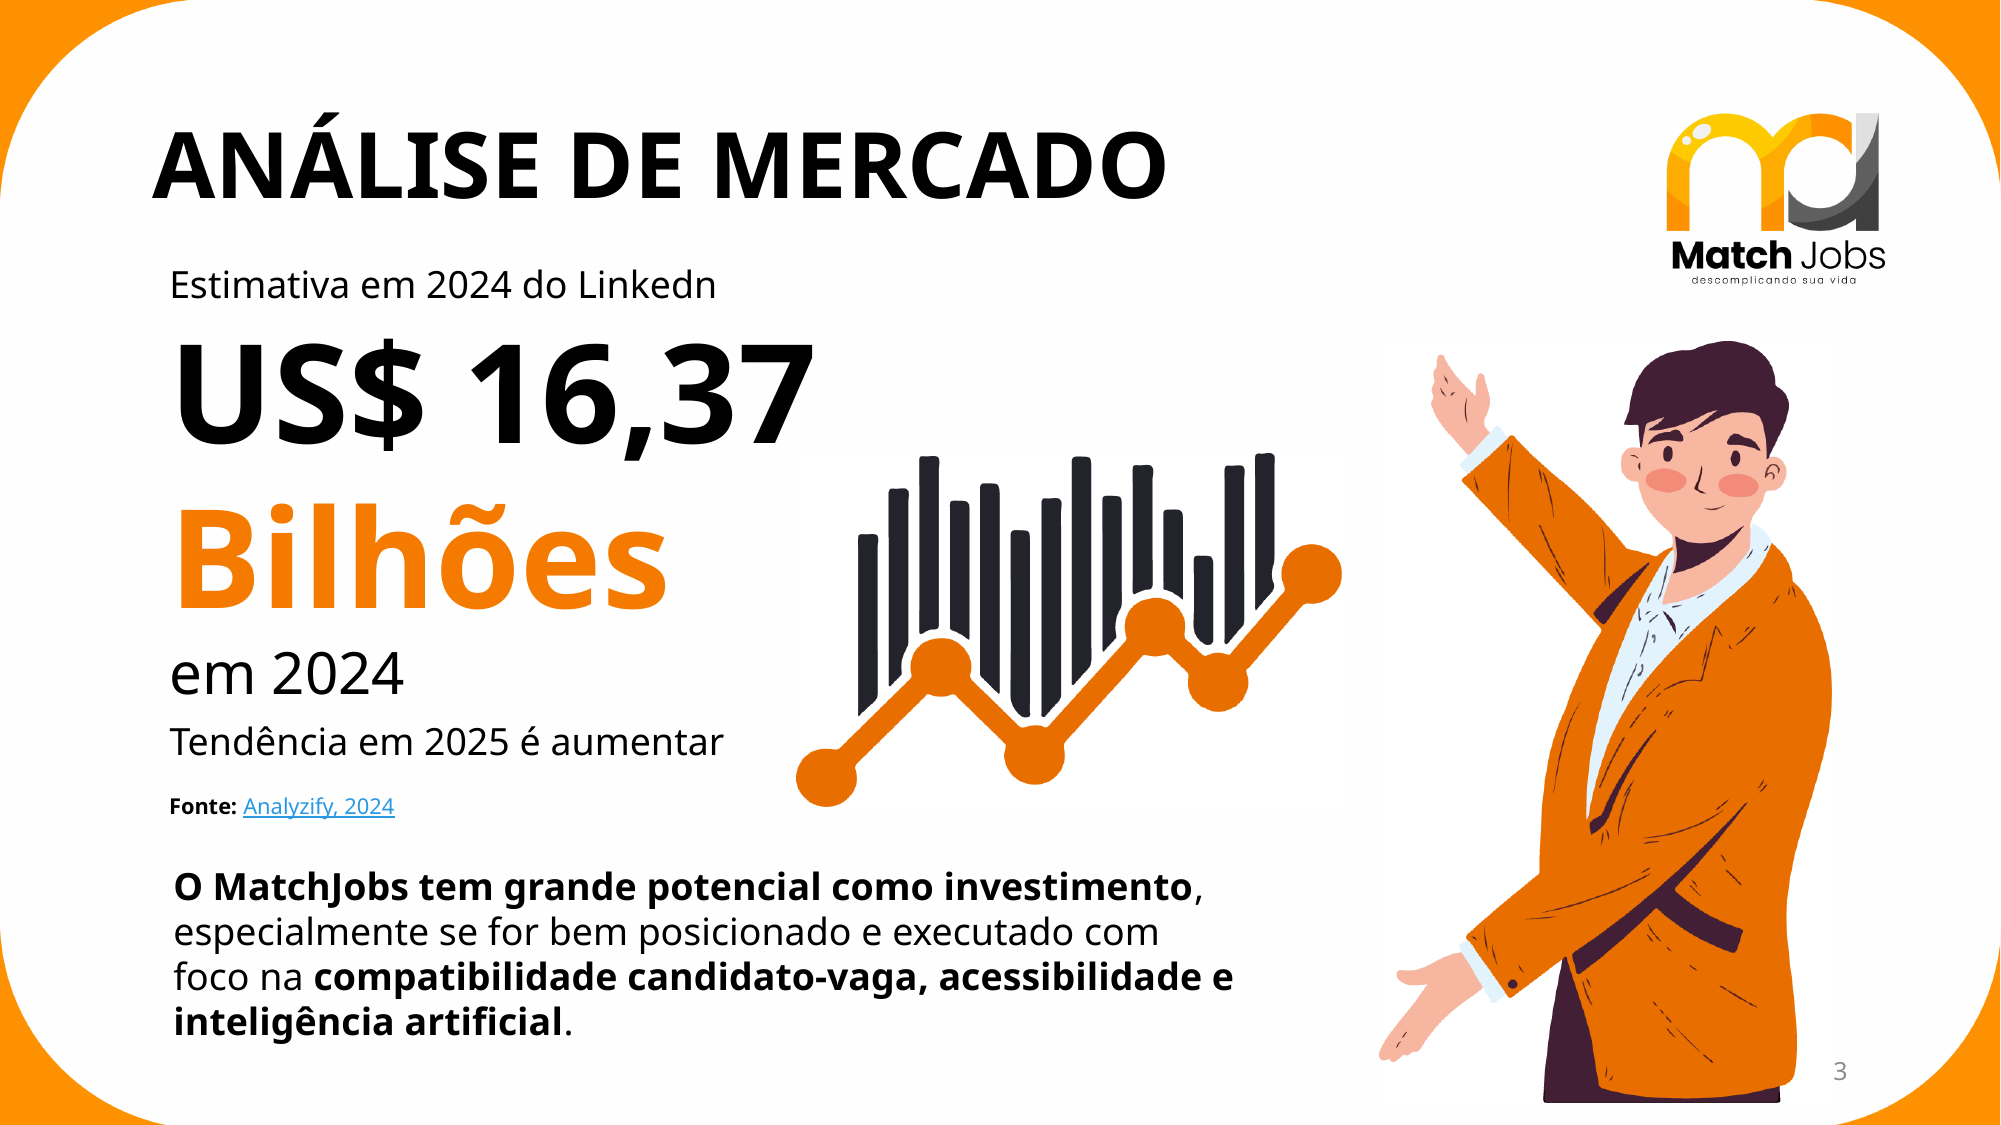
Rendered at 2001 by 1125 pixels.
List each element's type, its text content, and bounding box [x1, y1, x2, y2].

slide_number 3 [1832, 1042, 1863, 1103]
text_box O MatchJobs tem grande potencial como investimento, especialmente se for bem posicionado e executado com foco na compatibilidade candidato-vaga, acessibilidade e inteligência artificial. [158, 855, 1259, 1051]
text_box Fonte: Analyzify, 2024 [154, 785, 743, 830]
text_box Tendência em 2025 é aumentar [154, 710, 769, 771]
title ANÁLISE DE MERCADO [137, 59, 1863, 278]
picture [0, 0, 2001, 1125]
text_box Estimativa em 2024 do Linkedn US$ 16,37 Bilhões em 2024 [154, 253, 1340, 714]
